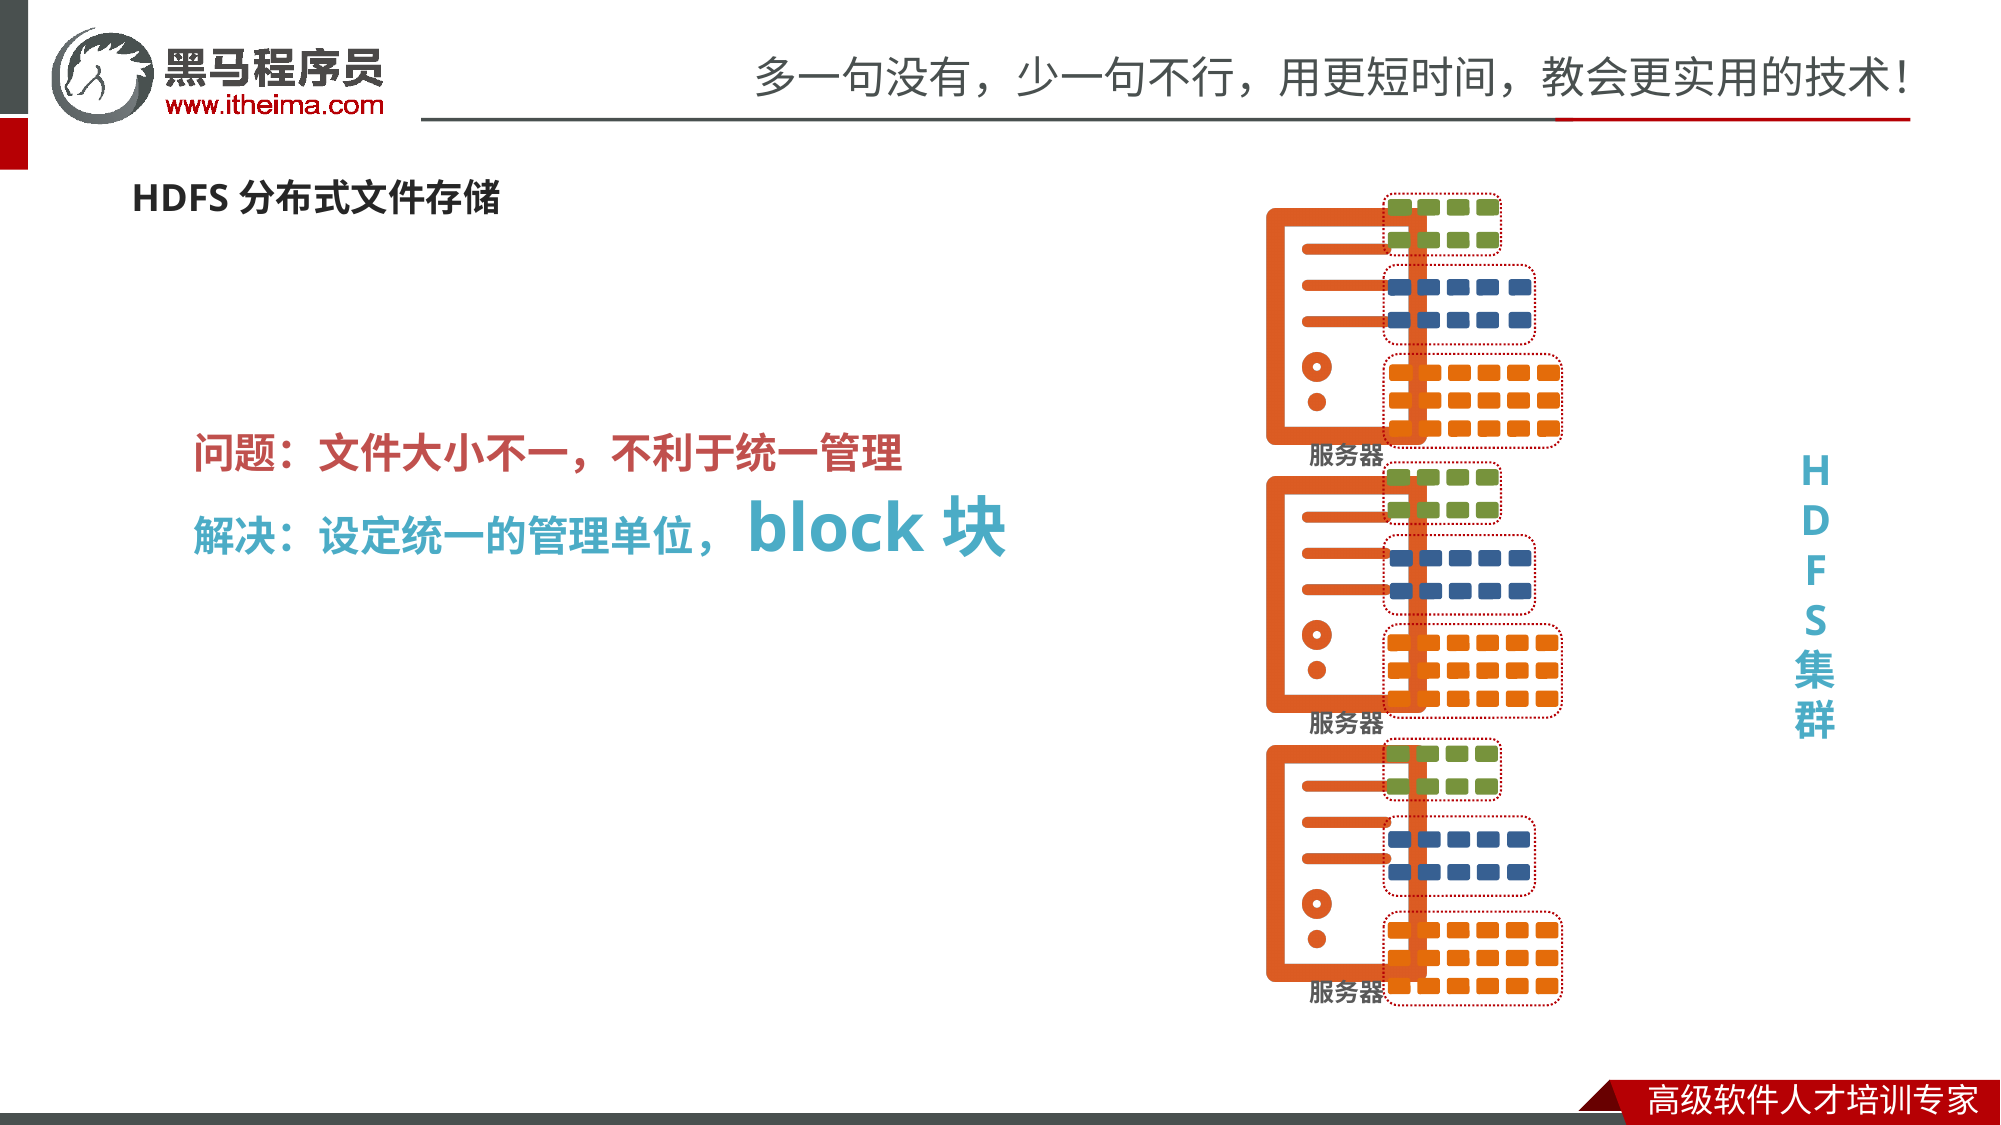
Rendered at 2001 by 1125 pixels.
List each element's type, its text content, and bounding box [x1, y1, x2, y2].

text_box [1474, 919, 1502, 941]
text_box [1505, 861, 1533, 883]
text_box [1474, 688, 1502, 709]
text_box [1533, 947, 1561, 969]
text_box [1506, 277, 1534, 298]
text_box [1533, 919, 1561, 941]
text_box [1474, 947, 1502, 969]
text_box [1503, 688, 1531, 709]
text_box [1474, 632, 1502, 654]
text_box [1476, 548, 1504, 569]
text_box [1475, 390, 1503, 411]
picture [50, 26, 384, 125]
text_box [1444, 197, 1472, 217]
text_box [1533, 660, 1561, 681]
text_box [1505, 829, 1533, 850]
text_box 解决：设定统一的管理单位，block块 [178, 476, 1223, 547]
text_box [1415, 197, 1443, 206]
text_box [1470, 532, 1538, 617]
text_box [1228, 208, 1465, 1015]
text_box [1474, 660, 1502, 681]
text_box [1470, 548, 1474, 569]
text_box [1473, 467, 1501, 488]
text_box [1505, 362, 1533, 384]
text_box [1475, 418, 1503, 439]
text_box [1506, 548, 1534, 569]
text_box [1474, 229, 1502, 251]
text_box [1474, 309, 1502, 331]
text_box [1503, 975, 1531, 997]
text_box [1387, 197, 1414, 206]
text_box [1505, 390, 1533, 411]
text_box [1470, 460, 1504, 527]
text_box [1533, 688, 1561, 709]
text_box [1470, 909, 1565, 1008]
text_box [1505, 418, 1533, 439]
text_box [1534, 418, 1562, 439]
text_box [1470, 621, 1565, 720]
text_box [1474, 975, 1502, 997]
text_box [1506, 580, 1534, 602]
text_box H D F S 集 群 [1760, 436, 1872, 752]
text_box [1473, 776, 1501, 797]
text_box [1503, 919, 1531, 941]
text_box [1473, 743, 1501, 764]
text_box [1503, 947, 1531, 969]
text_box [1470, 351, 1565, 450]
text_box [1506, 309, 1534, 331]
text_box [1533, 975, 1561, 997]
text_box [1470, 581, 1474, 602]
text_box [1473, 499, 1501, 521]
text_box [1474, 829, 1502, 850]
list HDFS分布式文件存储 [116, 154, 1872, 239]
text_box [1476, 580, 1504, 602]
text_box [1534, 362, 1562, 384]
text_box [1503, 632, 1531, 654]
text_box [1533, 632, 1561, 654]
text_box [1475, 362, 1503, 384]
text_box [1474, 861, 1502, 883]
text_box [1474, 277, 1502, 298]
text_box [1470, 736, 1504, 803]
text_box [1534, 390, 1562, 411]
text_box 问题：文件大小不一，不利于统一管理 [178, 419, 1223, 476]
text_box [1470, 262, 1538, 347]
text_box [1470, 814, 1538, 898]
text_box [1381, 191, 1504, 258]
text_box [1503, 660, 1531, 681]
text_box [1474, 197, 1502, 218]
